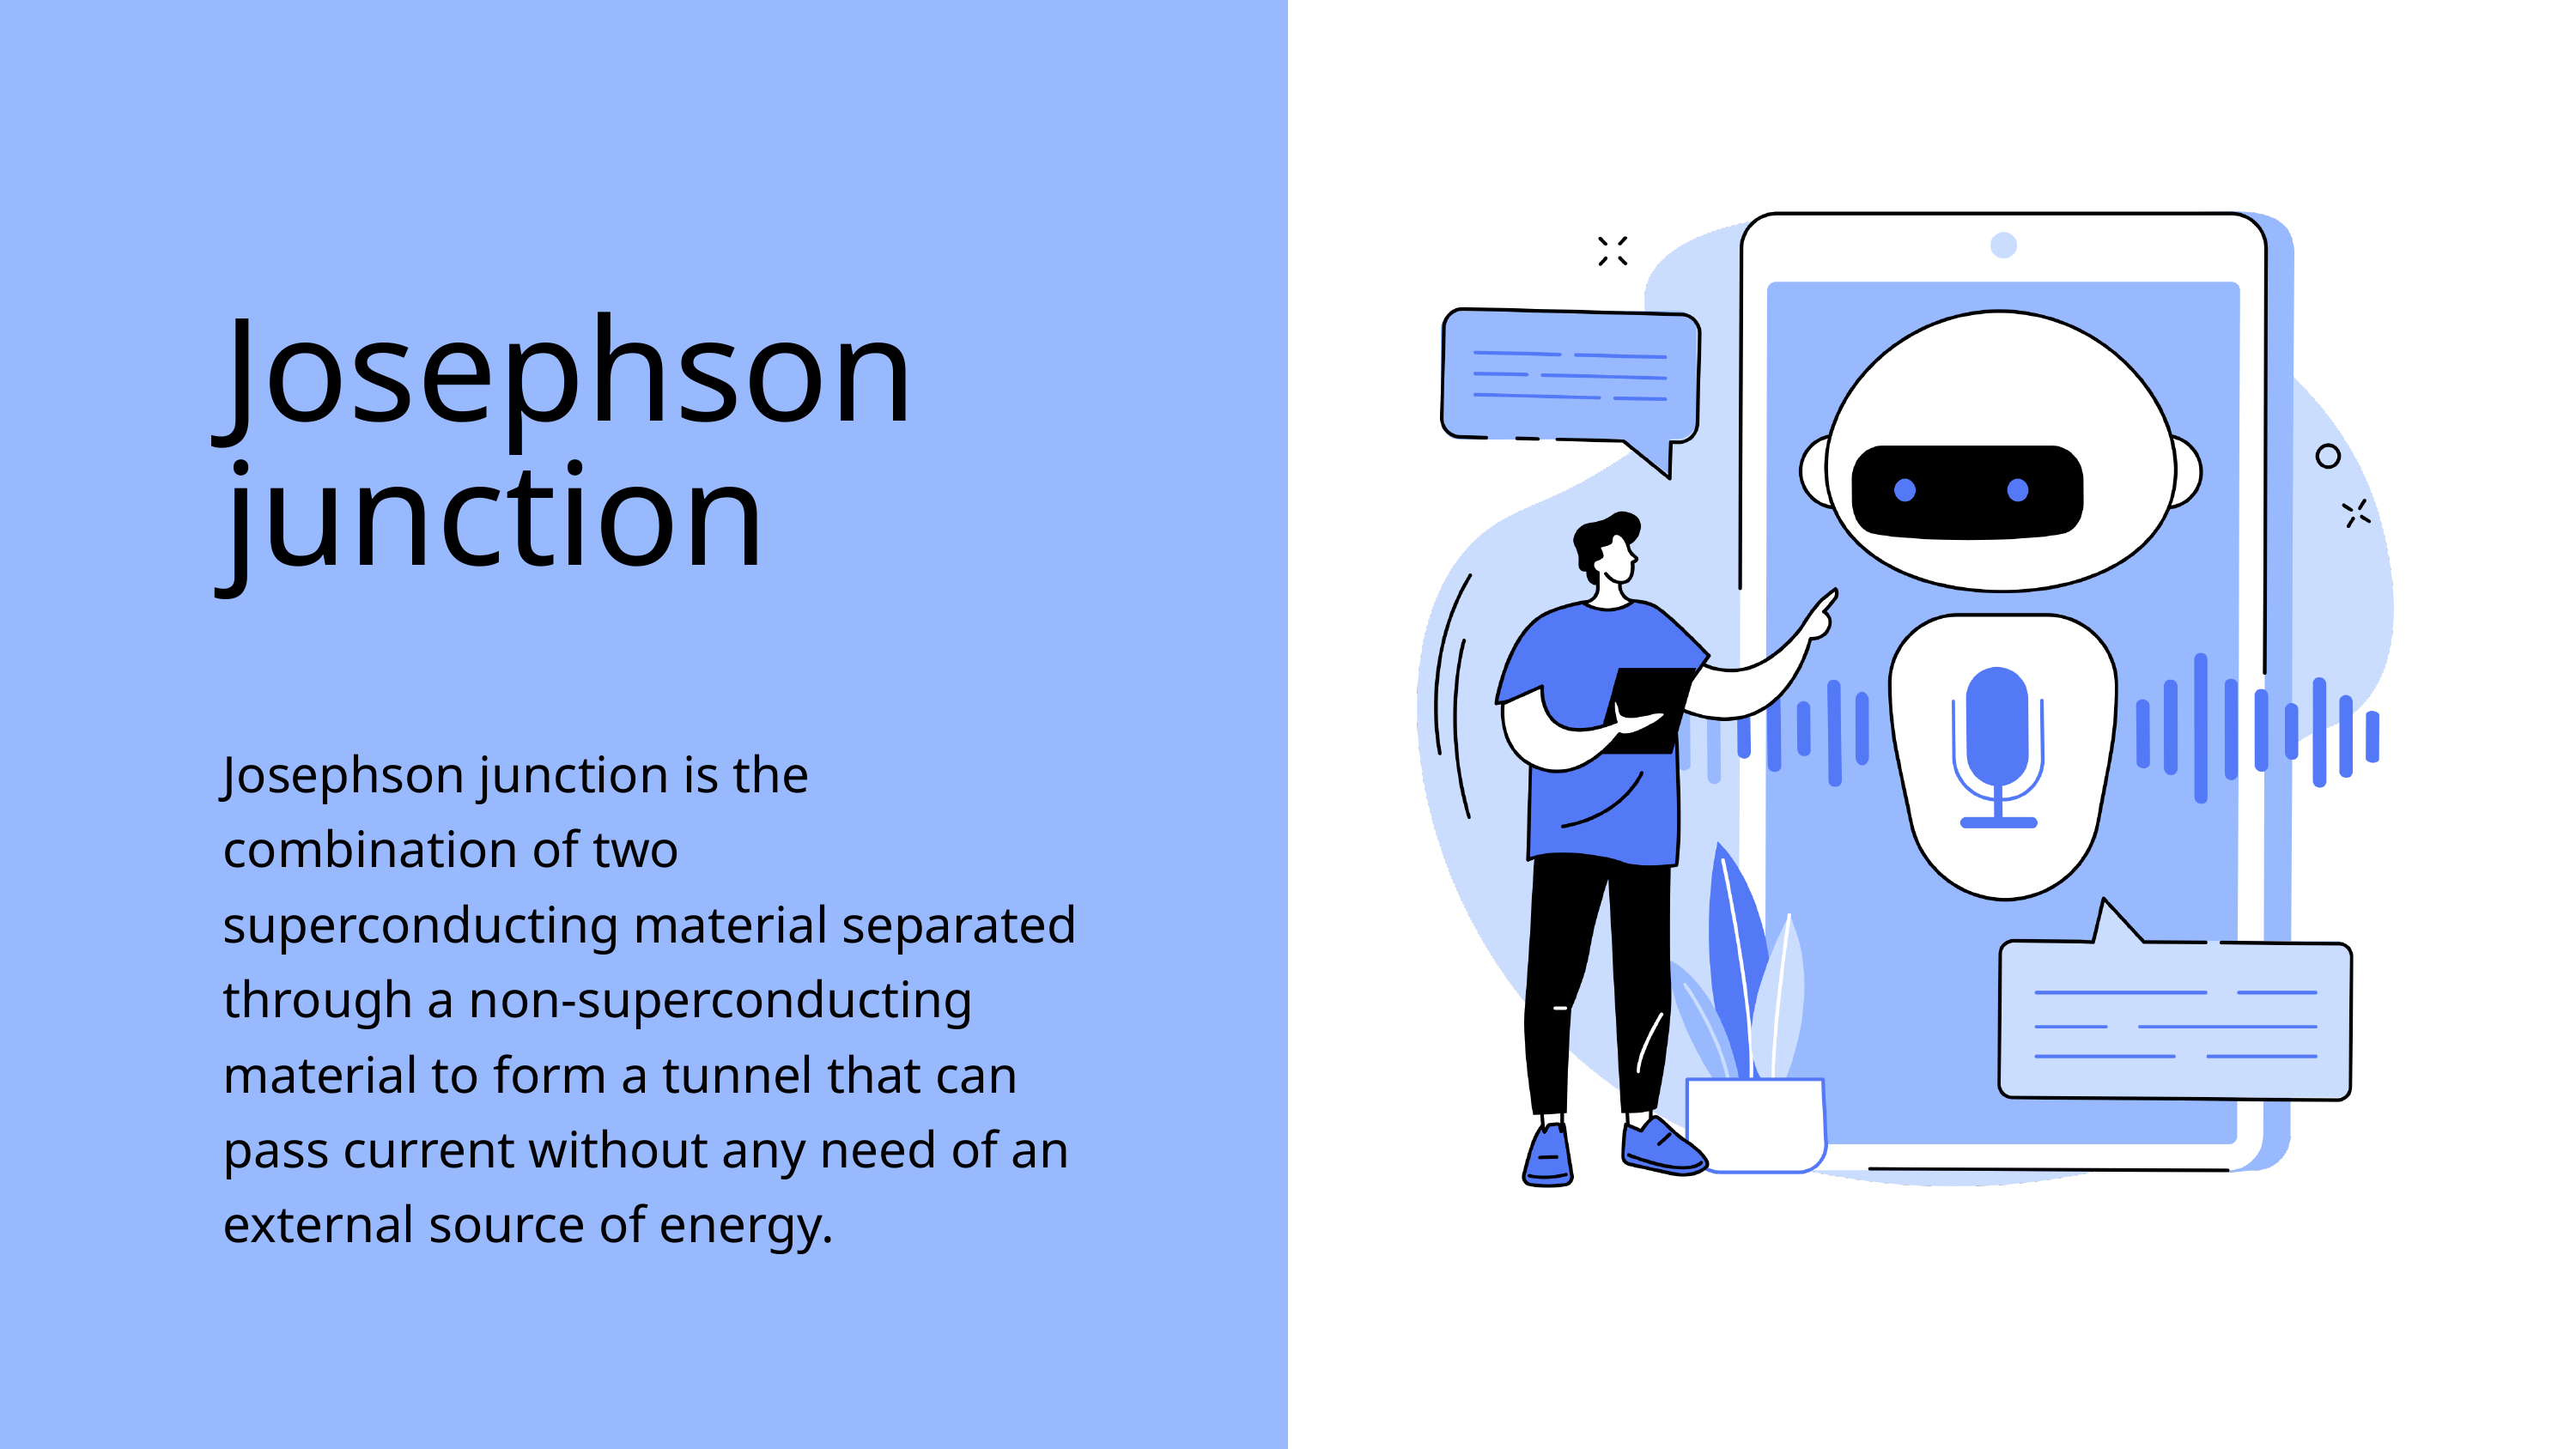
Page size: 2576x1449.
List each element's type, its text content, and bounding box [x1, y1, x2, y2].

text_box Josephson junction [222, 305, 1085, 595]
text_box Josephson junction is the combination of two superconducting material separated through a non-superconducting material to form a tunnel that can pass current without any need of an external source of energy. [222, 727, 1085, 1253]
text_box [1287, 0, 2576, 1449]
